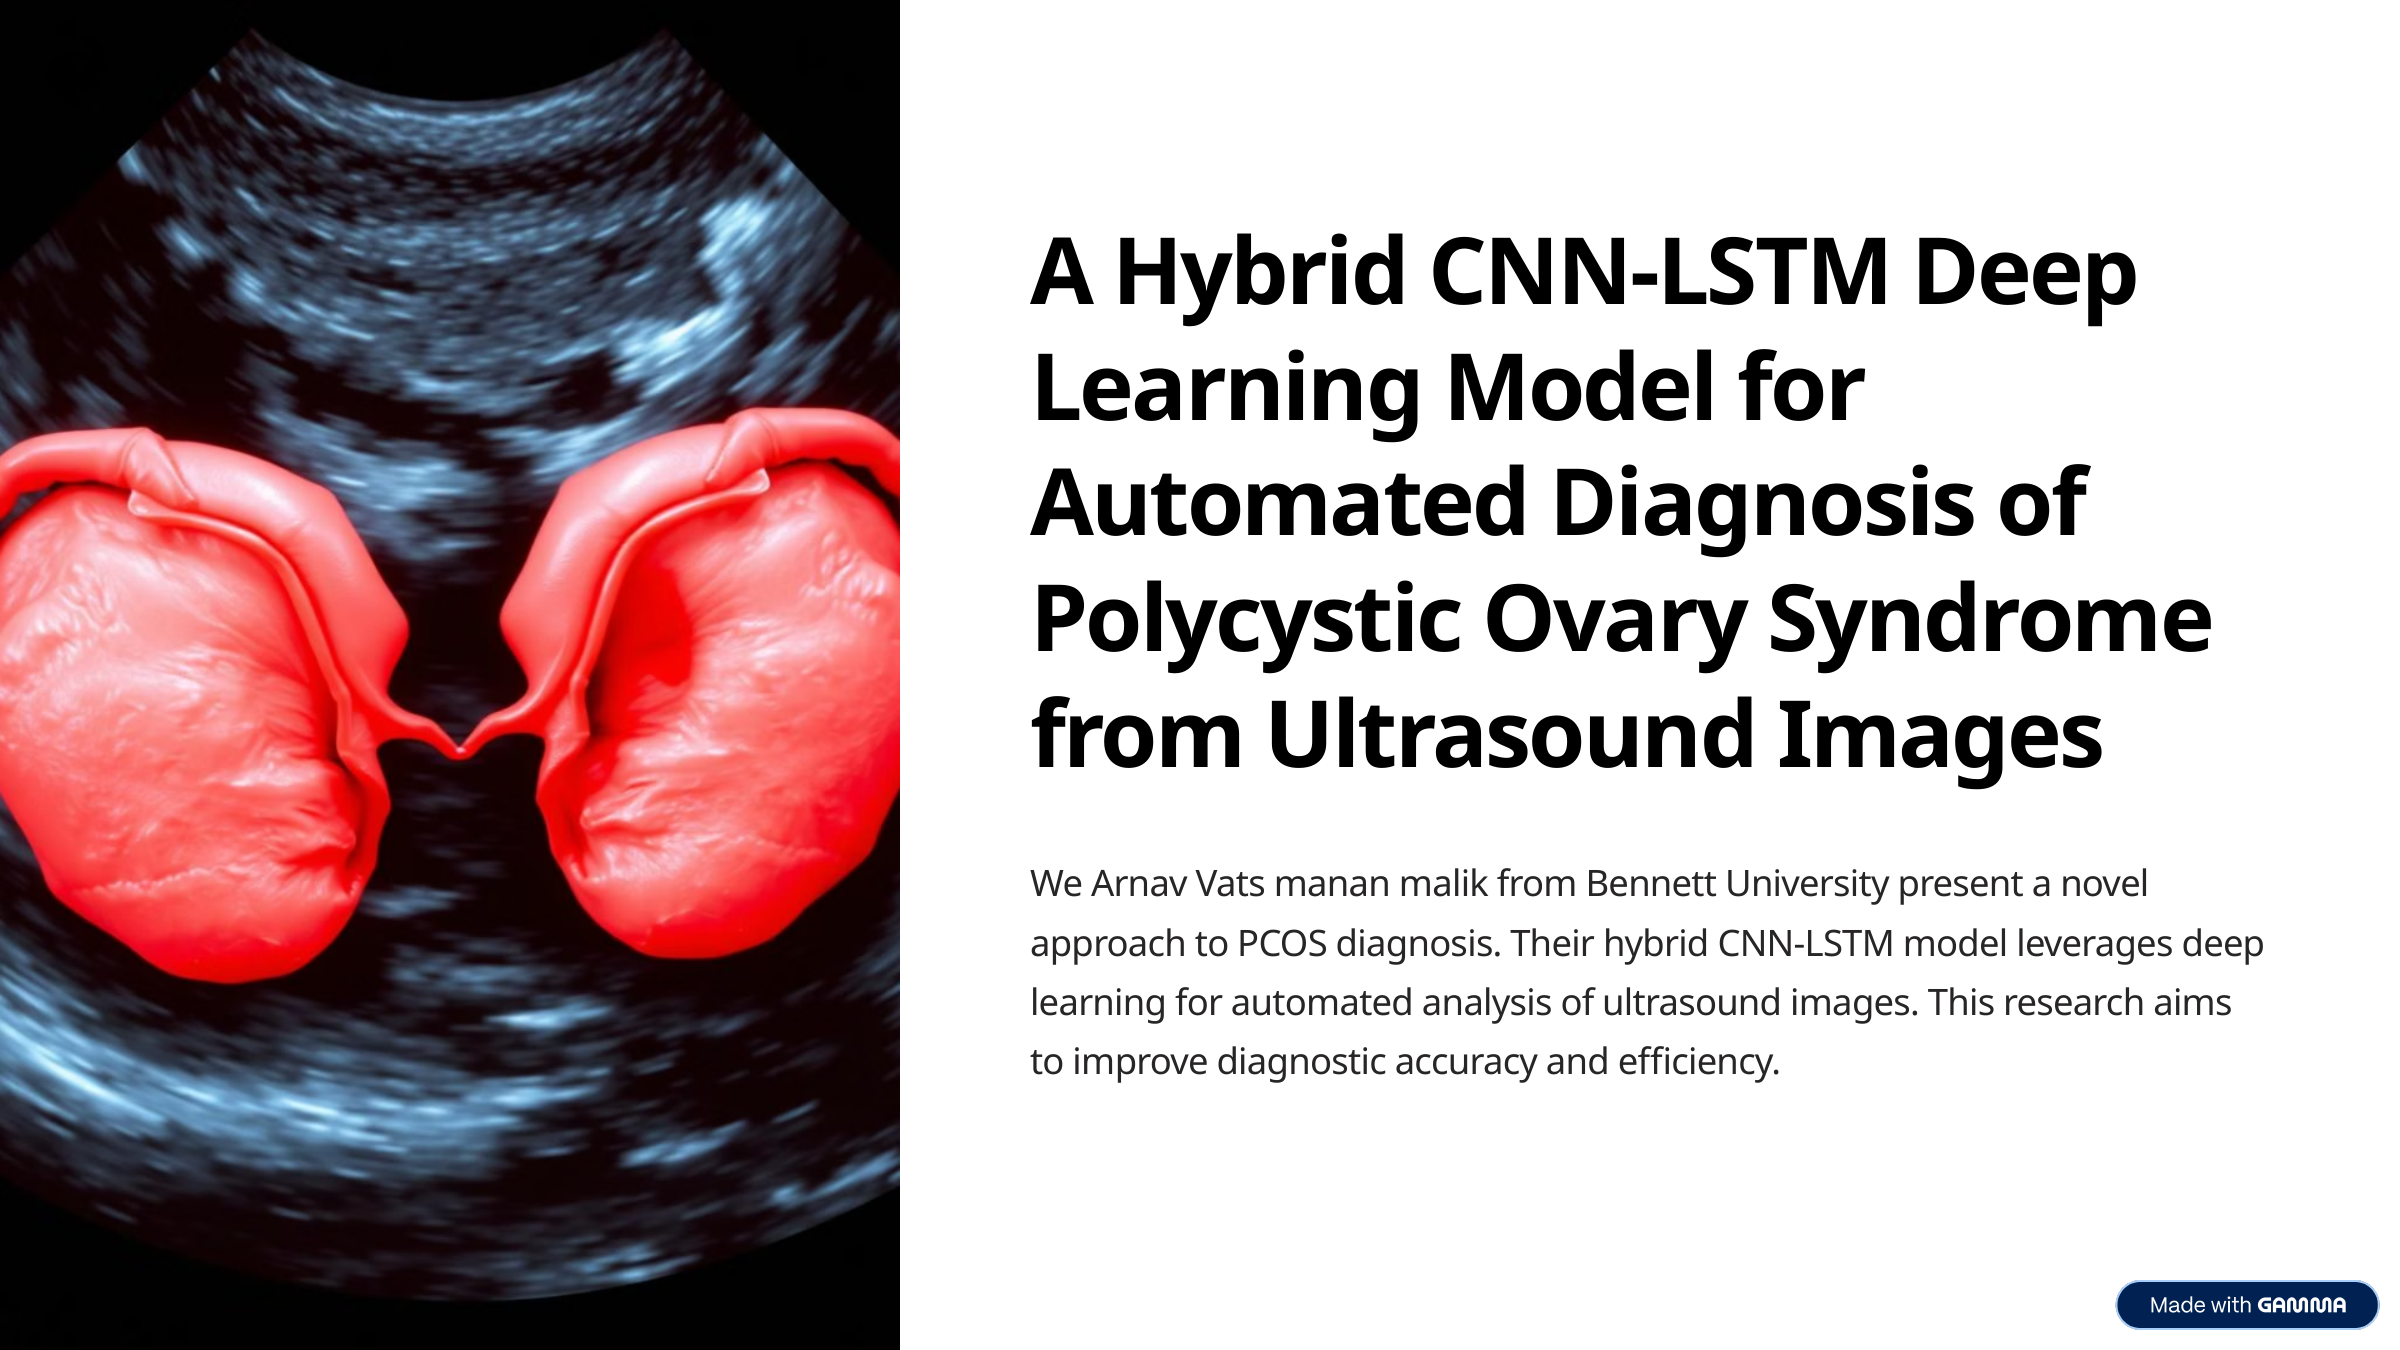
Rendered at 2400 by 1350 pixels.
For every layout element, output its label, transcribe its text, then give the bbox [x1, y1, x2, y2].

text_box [2066, 1261, 2371, 1337]
text_box We Arnav Vats manan malik from Bennett University present a novel approach to PCOS diagnosis. Their hybrid CNN-LSTM model leverages deep learning for automated analysis of ultrasound images. This research aims to improve diagnostic accuracy and efficiency. [1030, 844, 2270, 1143]
text_box A Hybrid CNN-LSTM Deep Learning Model for Automated Diagnosis of Polycystic Ovary Syndrome from Ultrasound Images [1030, 207, 2270, 789]
picture [2106, 1271, 2389, 1339]
picture [0, 0, 900, 1350]
